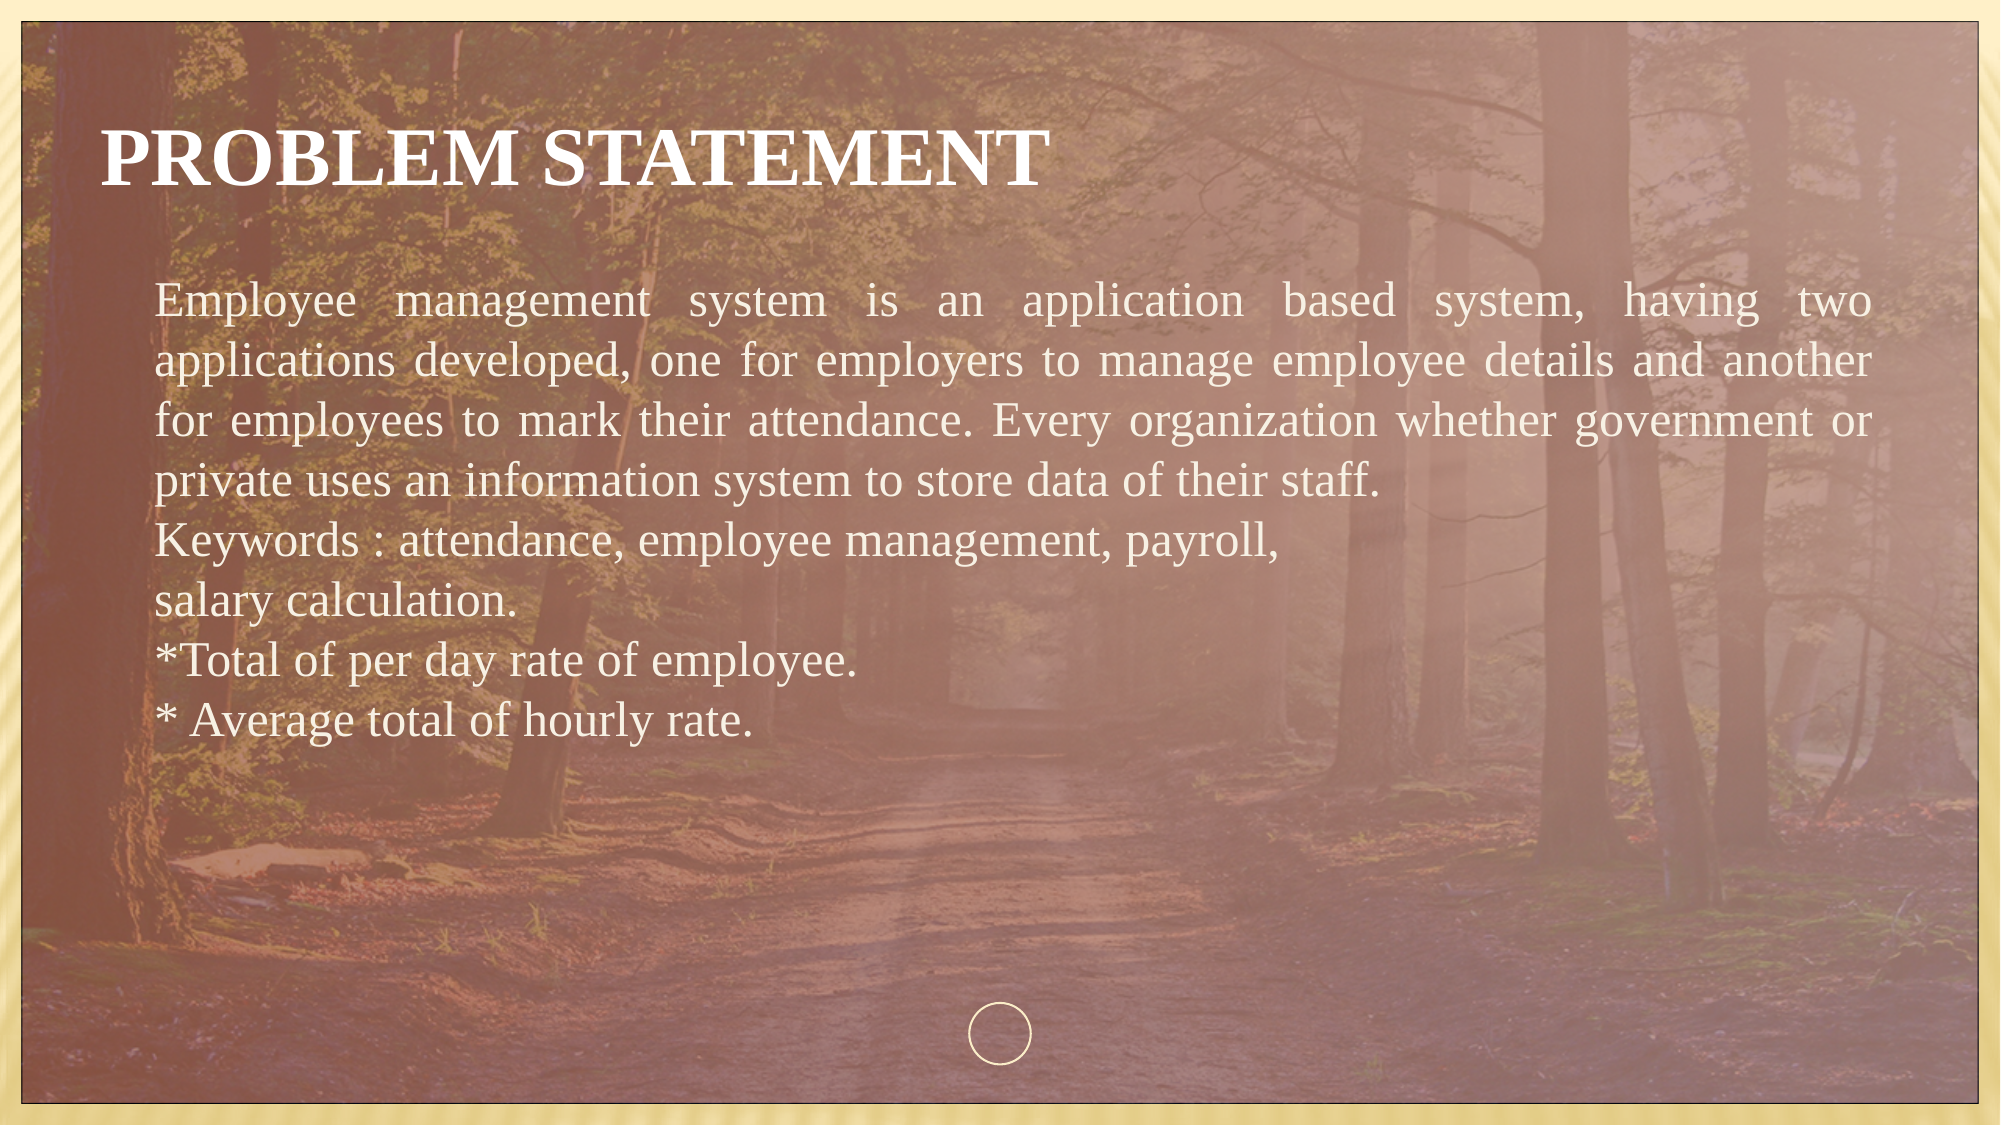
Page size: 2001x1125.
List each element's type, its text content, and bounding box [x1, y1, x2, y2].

text_box Employee management system is an application based system, having two applications developed, one for employers to manage employee details and another for employees to mark their attendance. Every organization whether government or private uses an information system to store data of their staff. Keywords : attendance, employee management, payroll, salary calculation. *Total of per day rate of employee. * Average total of hourly rate. [139, 259, 1889, 875]
text_box PROBLEM STATEMENT [85, 94, 1889, 210]
picture [21, 21, 1979, 1104]
